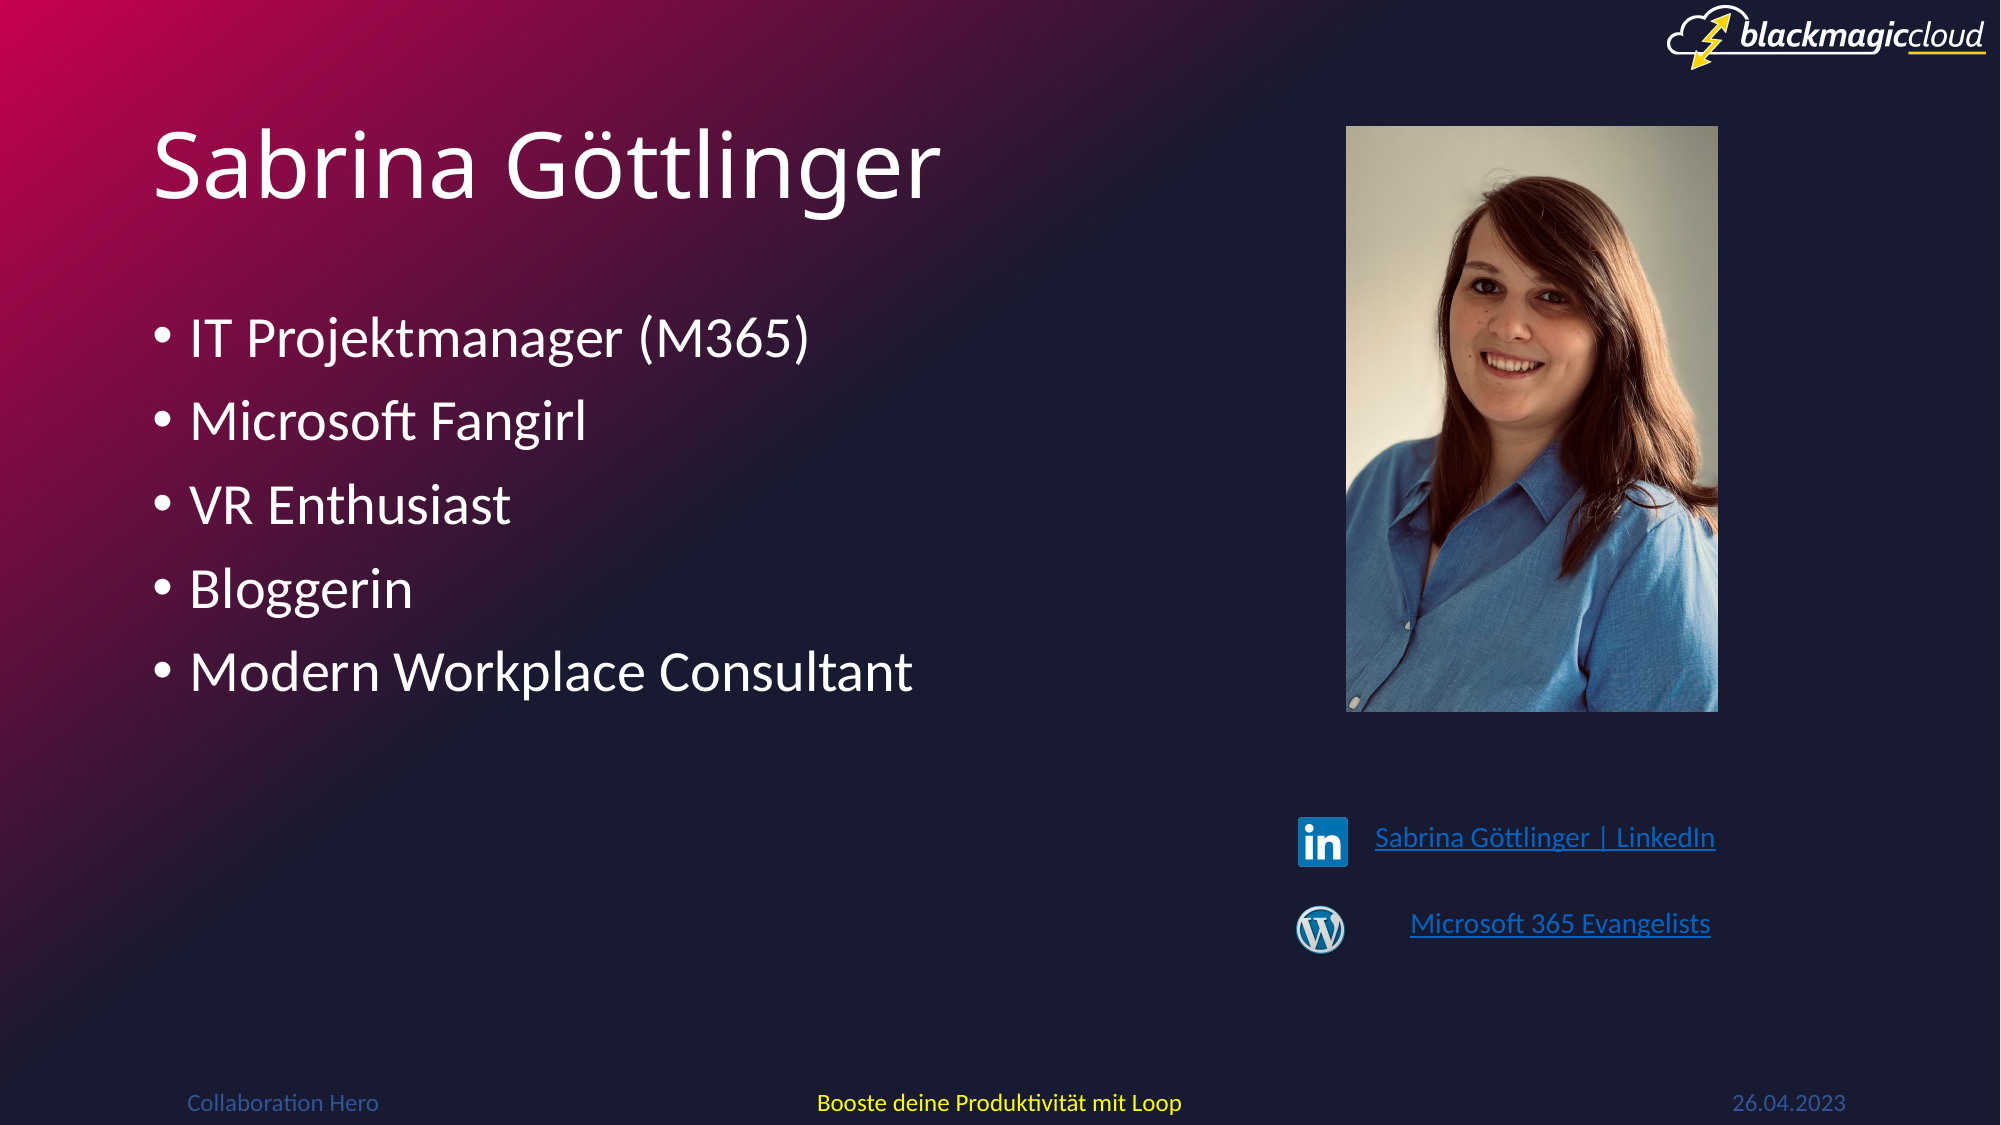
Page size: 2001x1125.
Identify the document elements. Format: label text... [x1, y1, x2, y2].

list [1346, 126, 1718, 712]
picture [0, 0, 2001, 1125]
text_box Microsoft 365 Evangelists [1395, 897, 1727, 948]
title Sabrina Göttlinger [137, 59, 1863, 278]
text_box Sabrina Göttlinger | LinkedIn [1360, 810, 1731, 861]
list IT Projektmanager (M365) Microsoft Fangirl VR Enthusiast Bloggerin Modern Workplace Consultant [137, 299, 1038, 1014]
